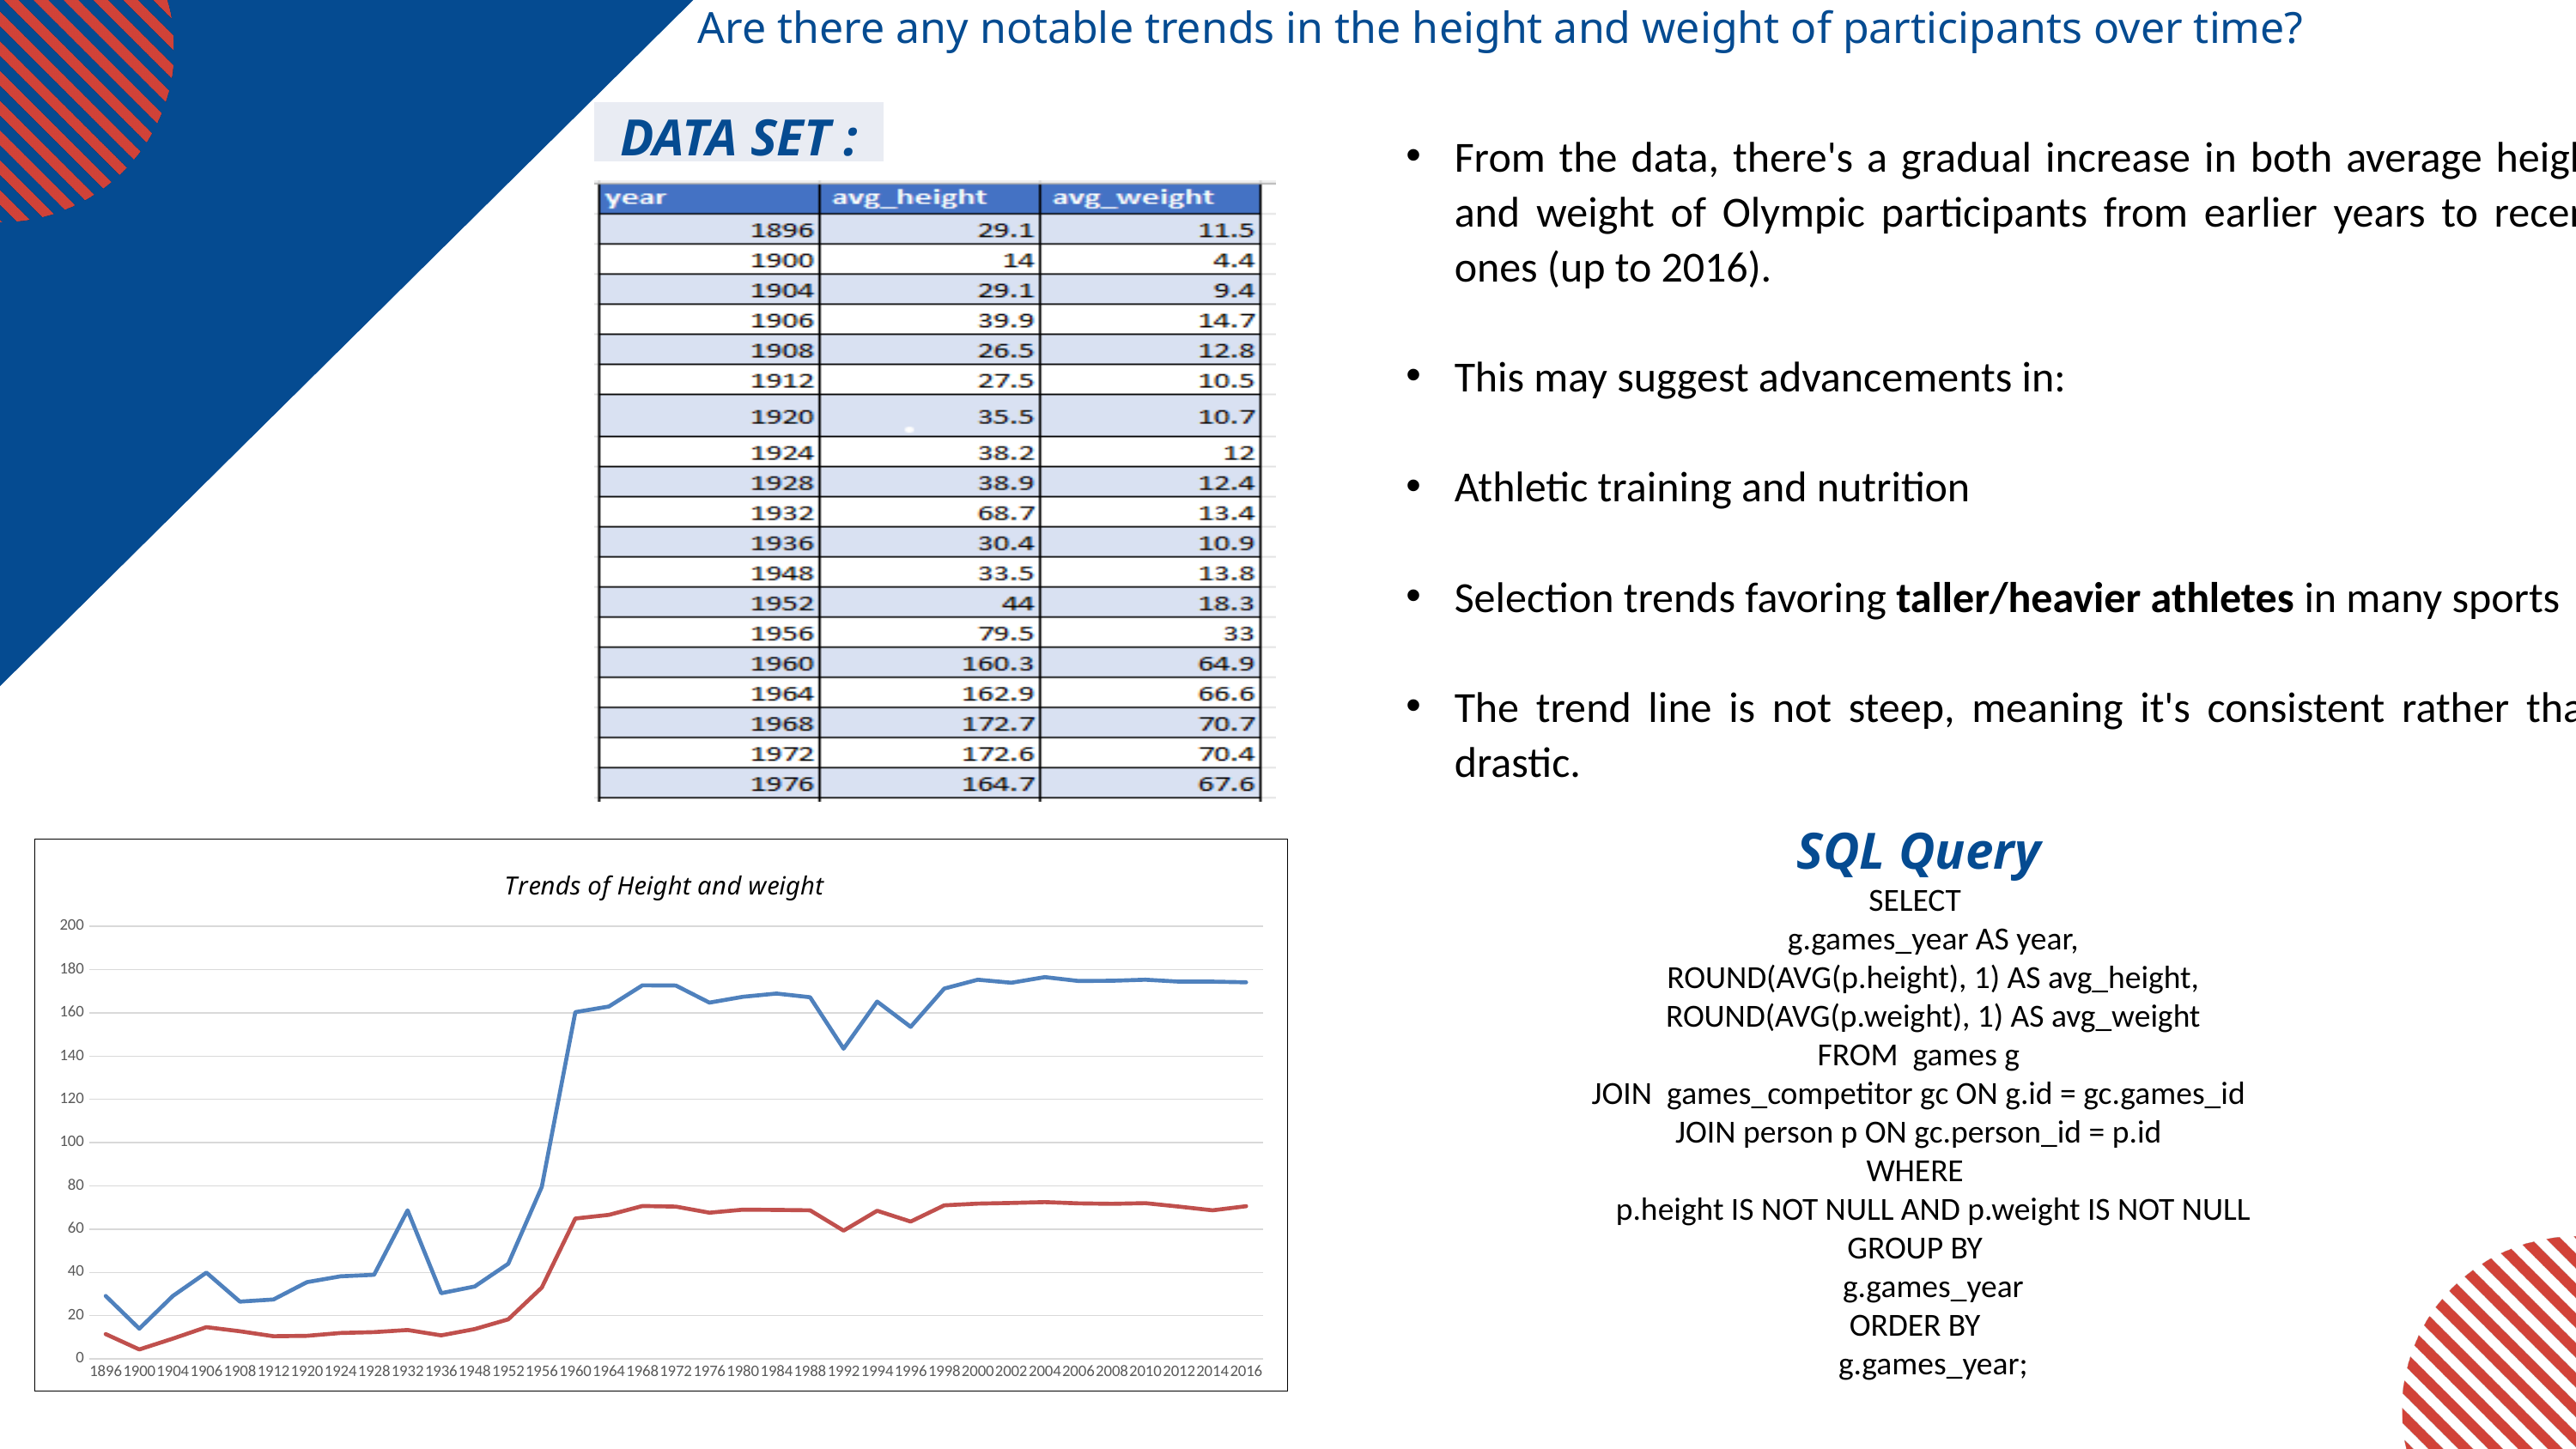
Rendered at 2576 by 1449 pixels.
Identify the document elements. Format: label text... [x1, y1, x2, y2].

text_box Are there any notable trends in the height and weight of participants over time? [781, 0, 2349, 52]
text_box [2402, 1236, 2576, 1449]
chart [34, 839, 1289, 1391]
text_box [0, 0, 775, 773]
text_box SQL Query SELECT g.games_year AS year, ROUND(AVG(p.height), 1) AS avg_height, ROUND(AVG(p.weight), 1) AS avg_weight FROM games g JOIN games_competitor gc ON g.id = gc.games_id JOIN person p ON gc.person_id = p.id WHERE p.height IS NOT NULL AND p.weight IS NOT NULL GROUP BY g.games_year ORDER BY g.games_year; [1274, 812, 2563, 1388]
text_box From the data, there's a gradual increase in both average height and weight of Olympic participants from earlier years to recent ones (up to 2016). This may suggest advancements in: Athletic training and nutrition Selection trends favoring taller/heavier athletes in many sports The trend line is not steep, meaning it's consistent rather than drastic. [1406, 124, 2576, 786]
picture [593, 180, 1276, 802]
table_header DATA SET : [781, 102, 884, 161]
